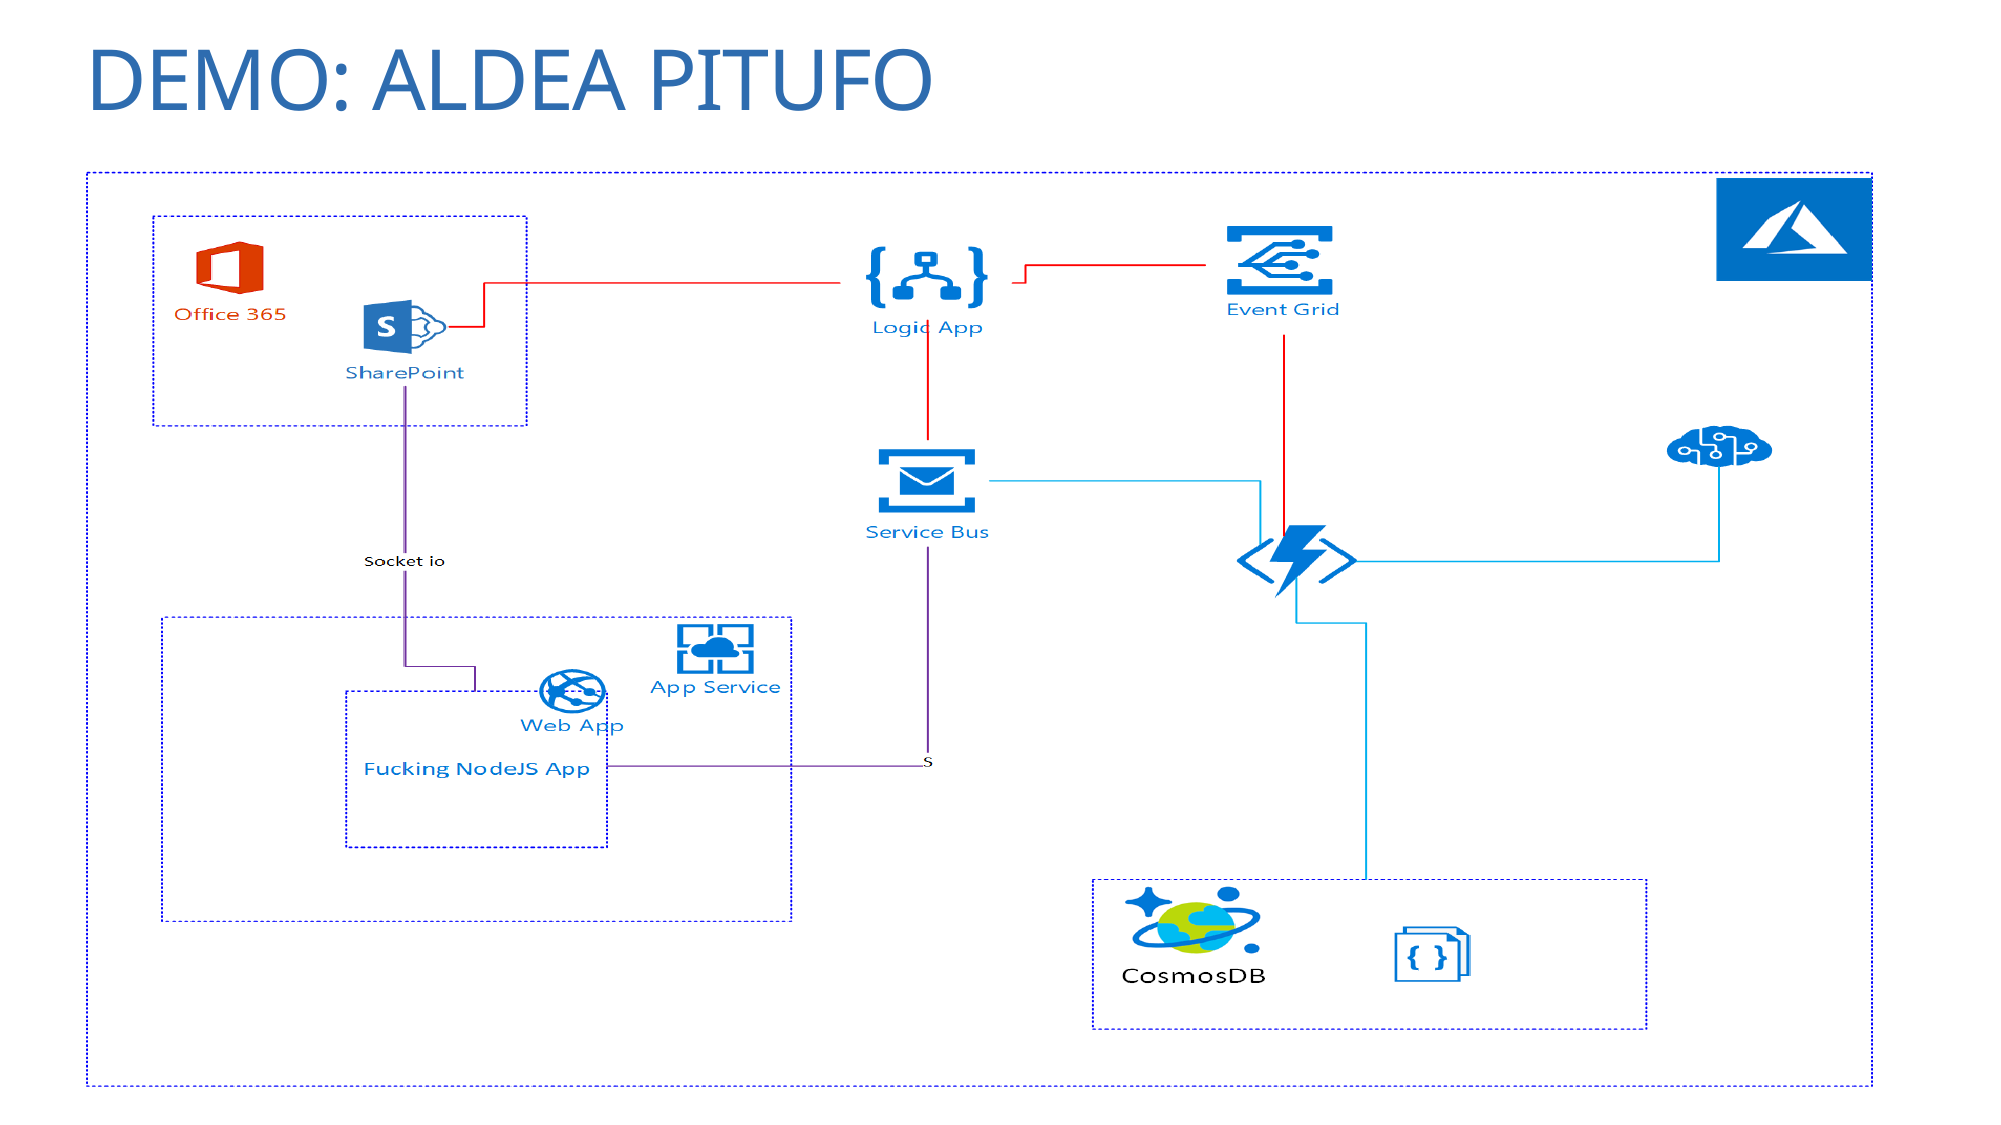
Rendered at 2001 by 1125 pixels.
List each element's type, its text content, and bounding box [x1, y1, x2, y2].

title DEMO: ALDEA PITUFO [85, 37, 1915, 161]
picture [84, 171, 1875, 1087]
